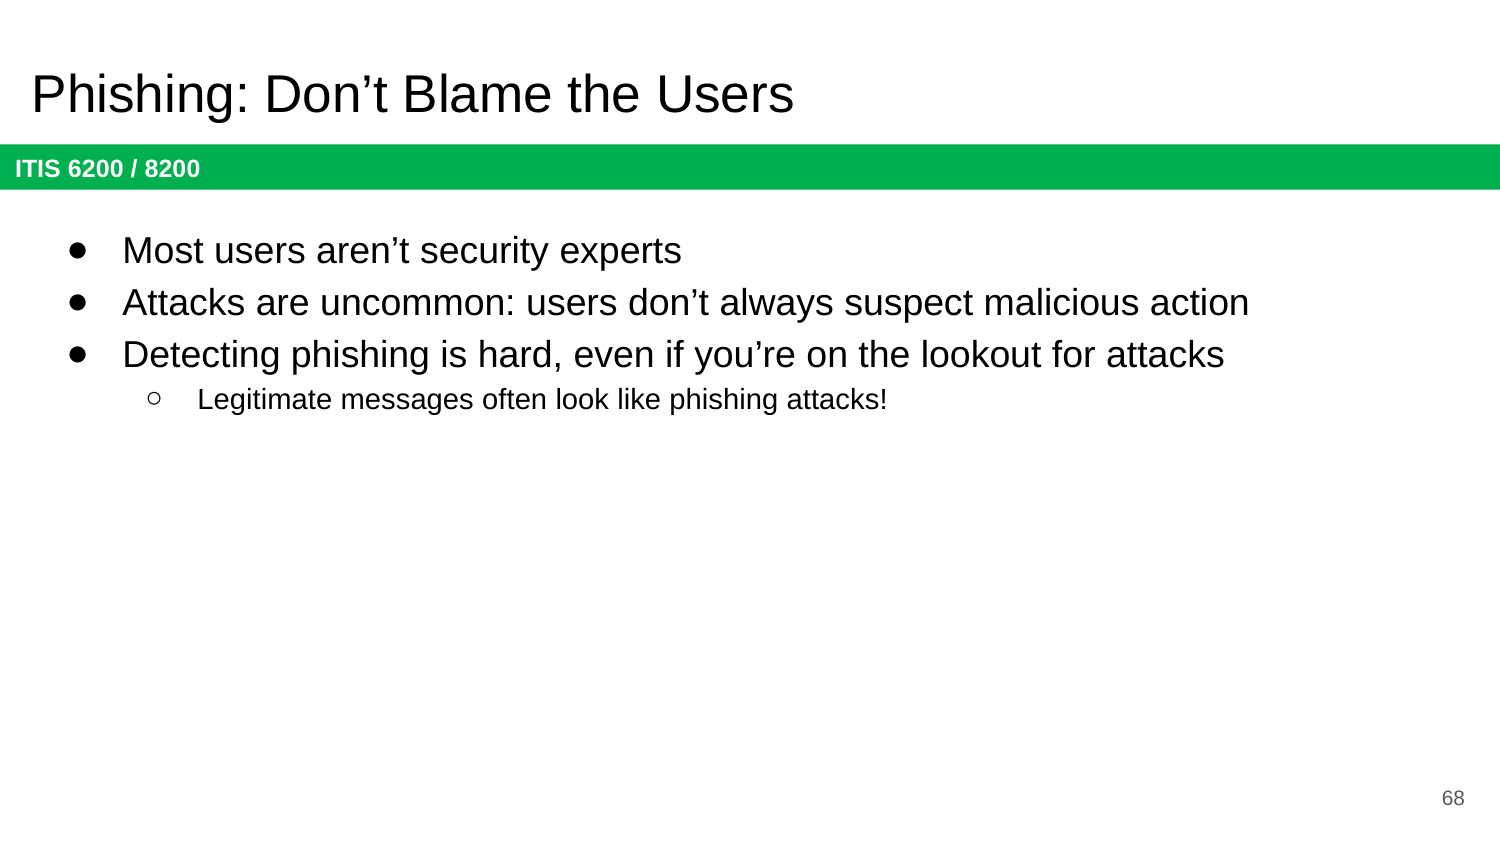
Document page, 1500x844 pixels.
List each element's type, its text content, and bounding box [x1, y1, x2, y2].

list Most users aren’t security experts Attacks are uncommon: users don’t always suspect malicious action Detecting phishing is hard, even if you’re on the lookout for attacks Legitimate messages often look like phishing attacks! [32, 204, 1364, 823]
title Phishing: Don’t Blame the Users [16, 44, 1415, 139]
slide_number 68 [1389, 764, 1480, 830]
